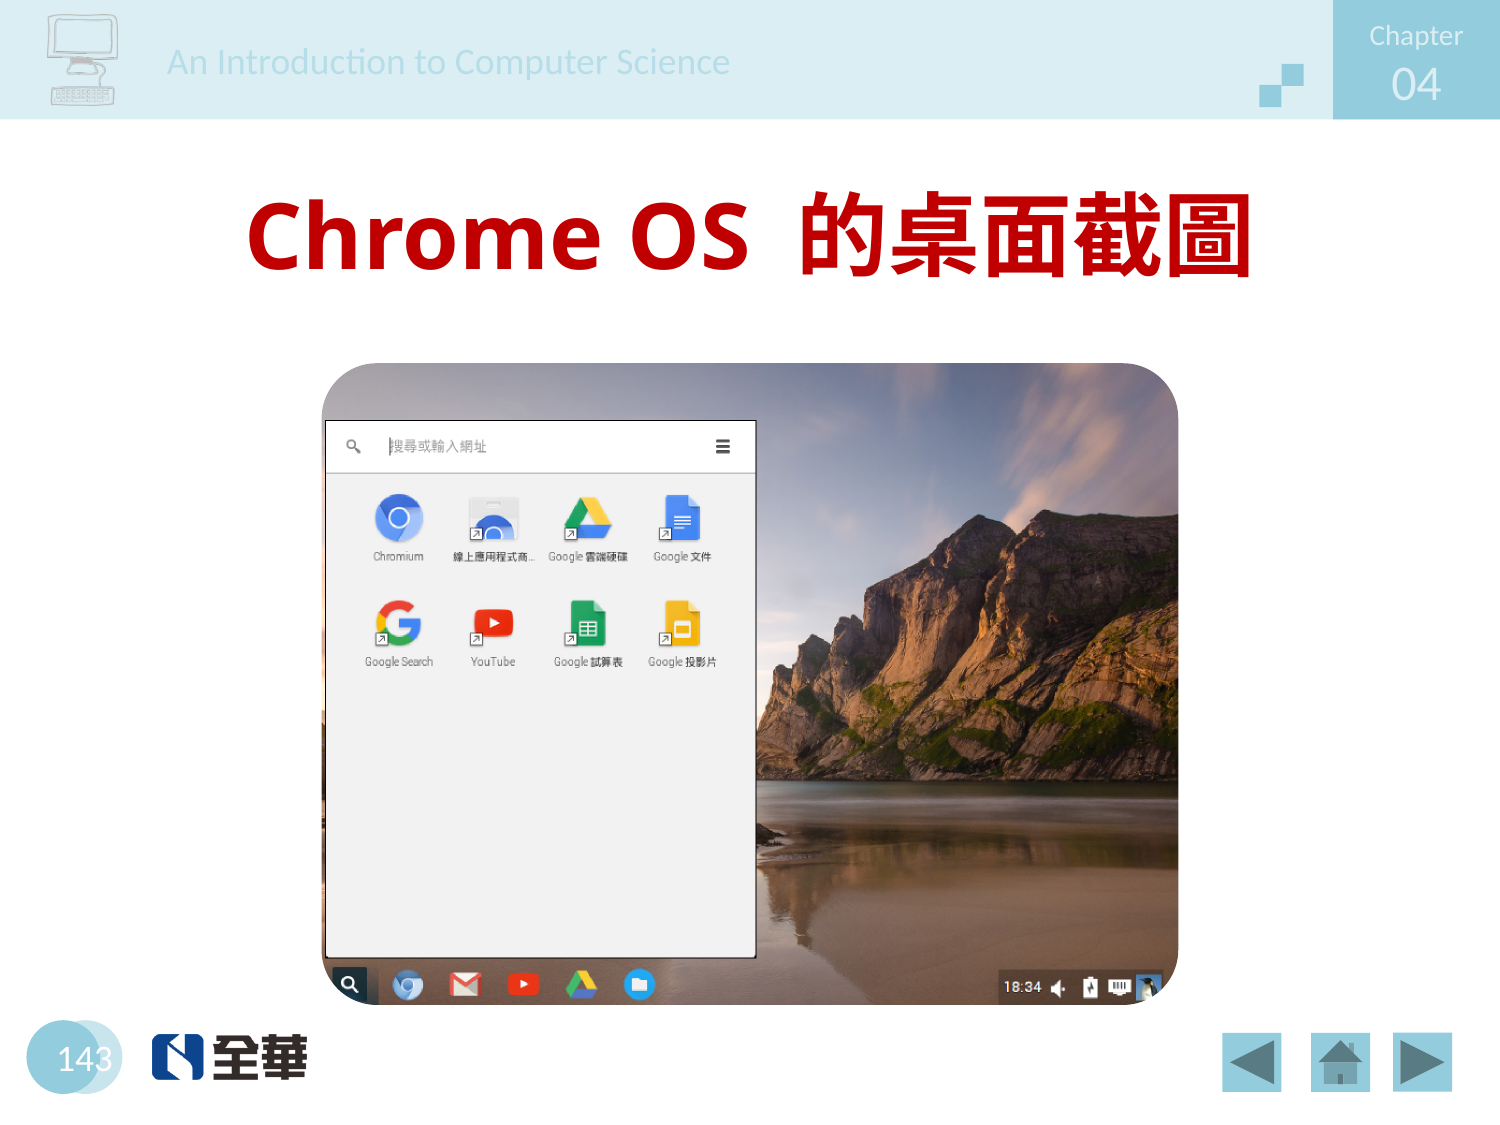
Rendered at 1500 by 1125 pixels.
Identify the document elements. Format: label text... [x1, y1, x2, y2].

title Chrome OS 的桌面截圖 [75, 138, 1425, 327]
picture [47, 14, 118, 106]
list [321, 362, 1179, 1006]
picture [152, 1034, 307, 1080]
